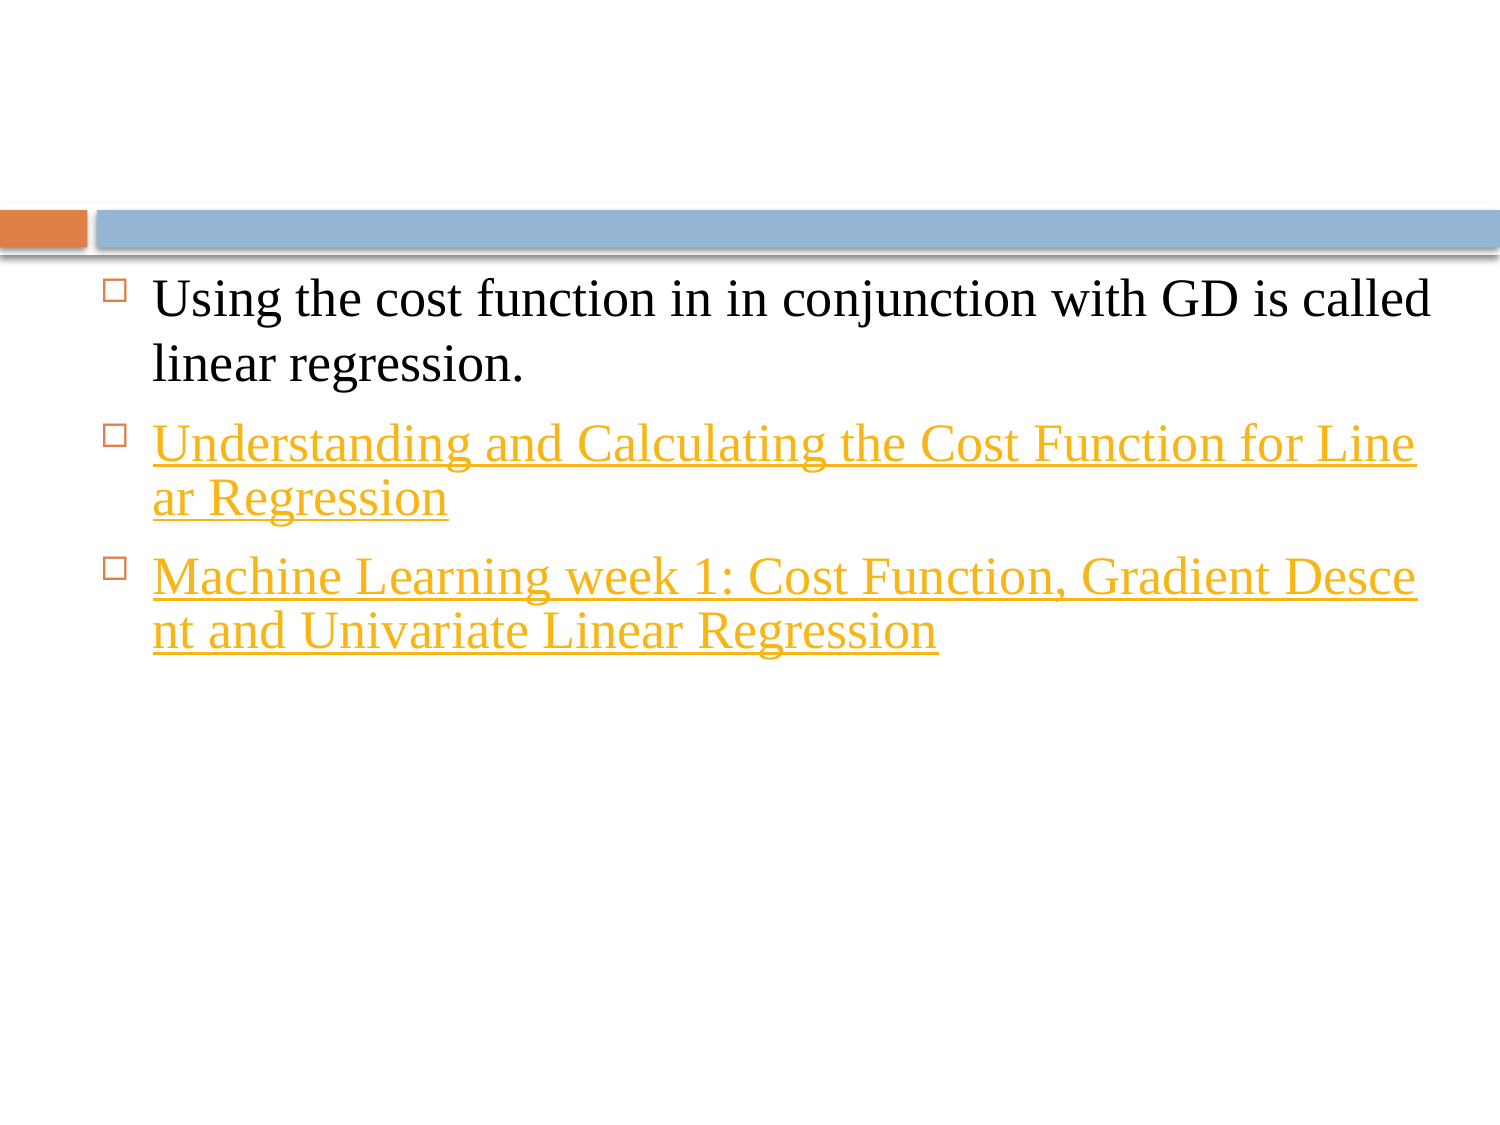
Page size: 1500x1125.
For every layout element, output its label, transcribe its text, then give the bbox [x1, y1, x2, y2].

list Using the cost function in in conjunction with GD is called linear regression. Understanding and Calculating the Cost Function for Linear Regression Machine Learning week 1: Cost Function, Gradient Descent and Univariate Linear Regression [100, 262, 1438, 1005]
